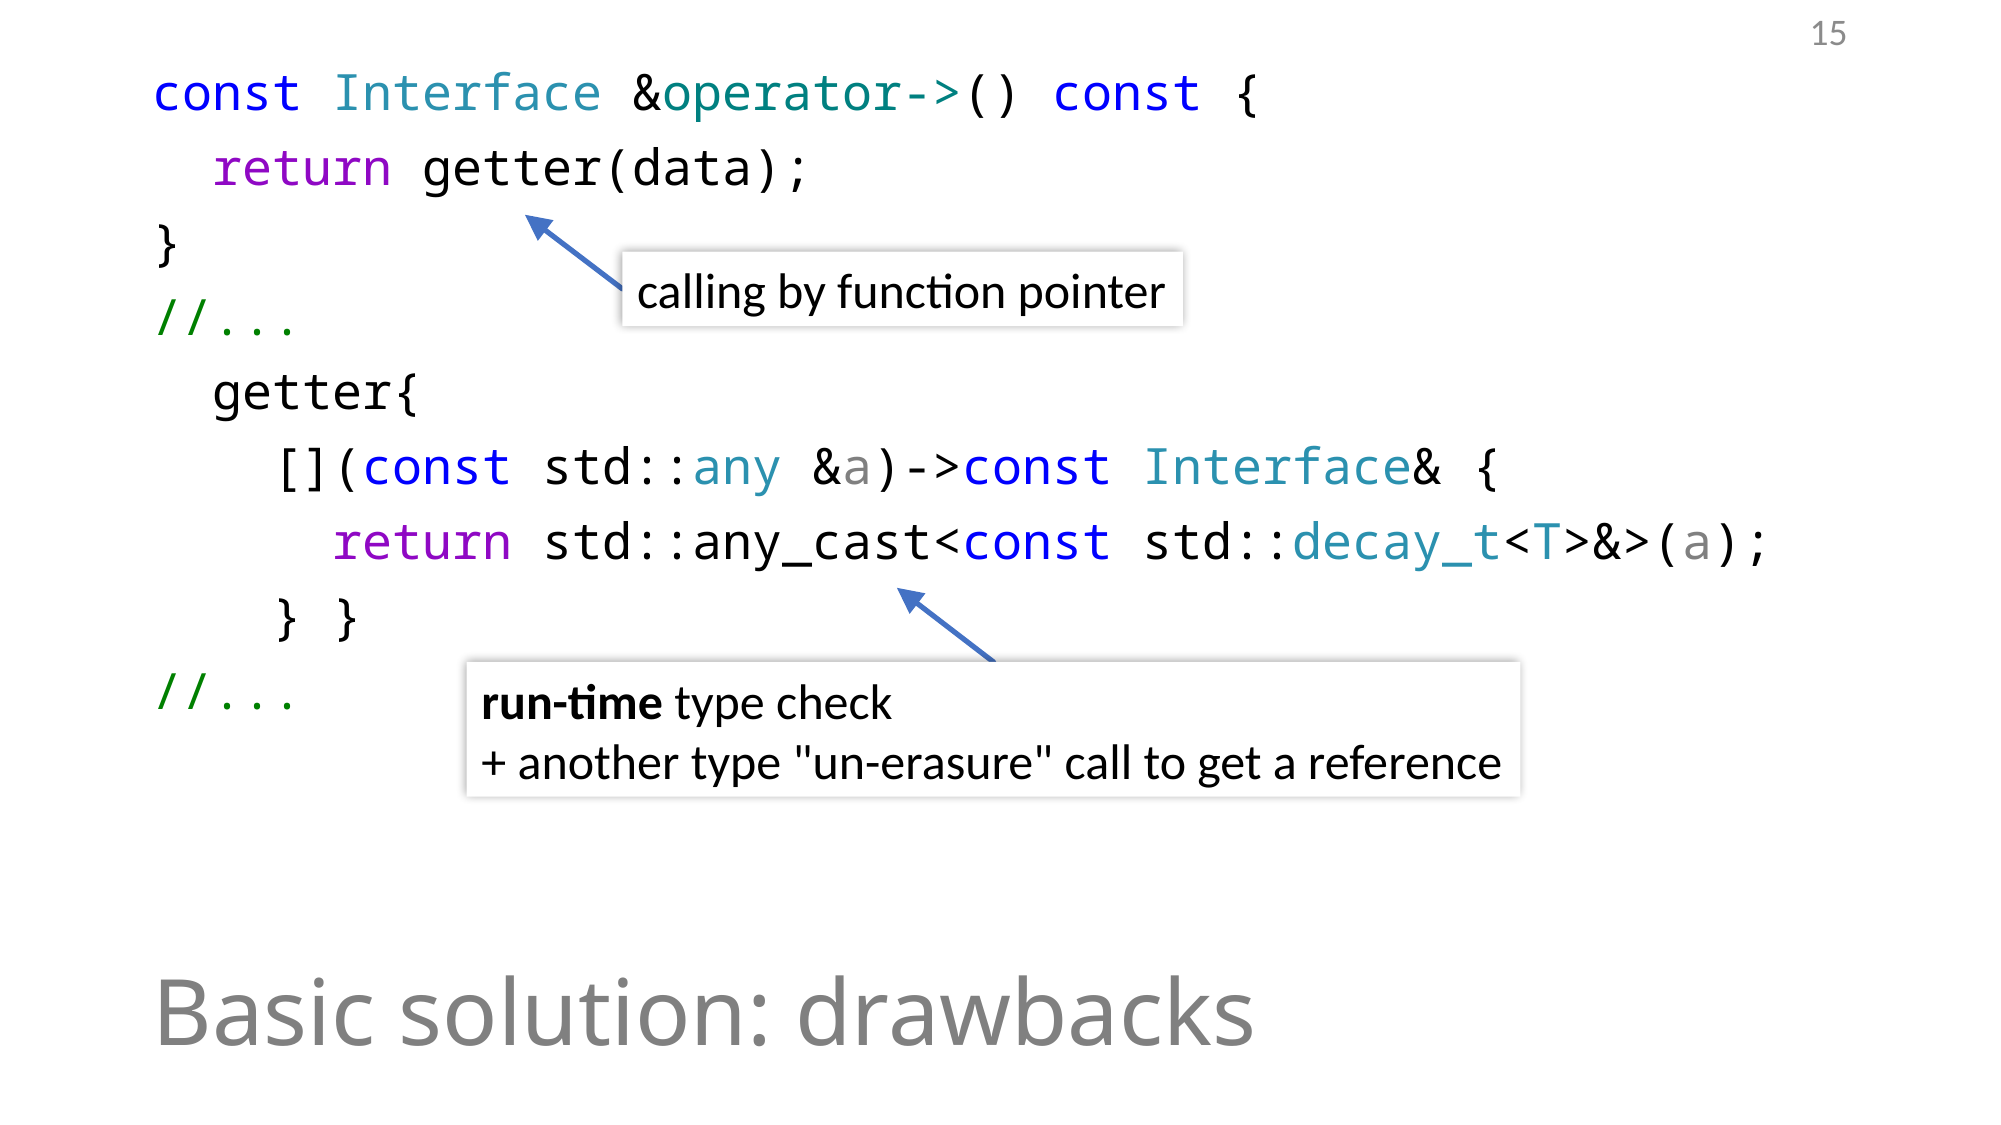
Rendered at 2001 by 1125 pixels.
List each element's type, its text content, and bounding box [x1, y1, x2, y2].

slide_number 15 [1412, 0, 1863, 60]
list const Interface &operator->() const { return getter(data); } //... getter{ [](const std::any &a)->const Interface& { return std::any_cast<const std::decay_t<T>&>(a); } } //... [137, 59, 1863, 908]
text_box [524, 214, 623, 290]
text_box calling by function pointer [622, 251, 1183, 327]
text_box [896, 587, 994, 662]
text_box run-time type check + another type "un-erasure" call to get a reference [466, 661, 1521, 797]
title Basic solution: drawbacks [137, 908, 1863, 1125]
